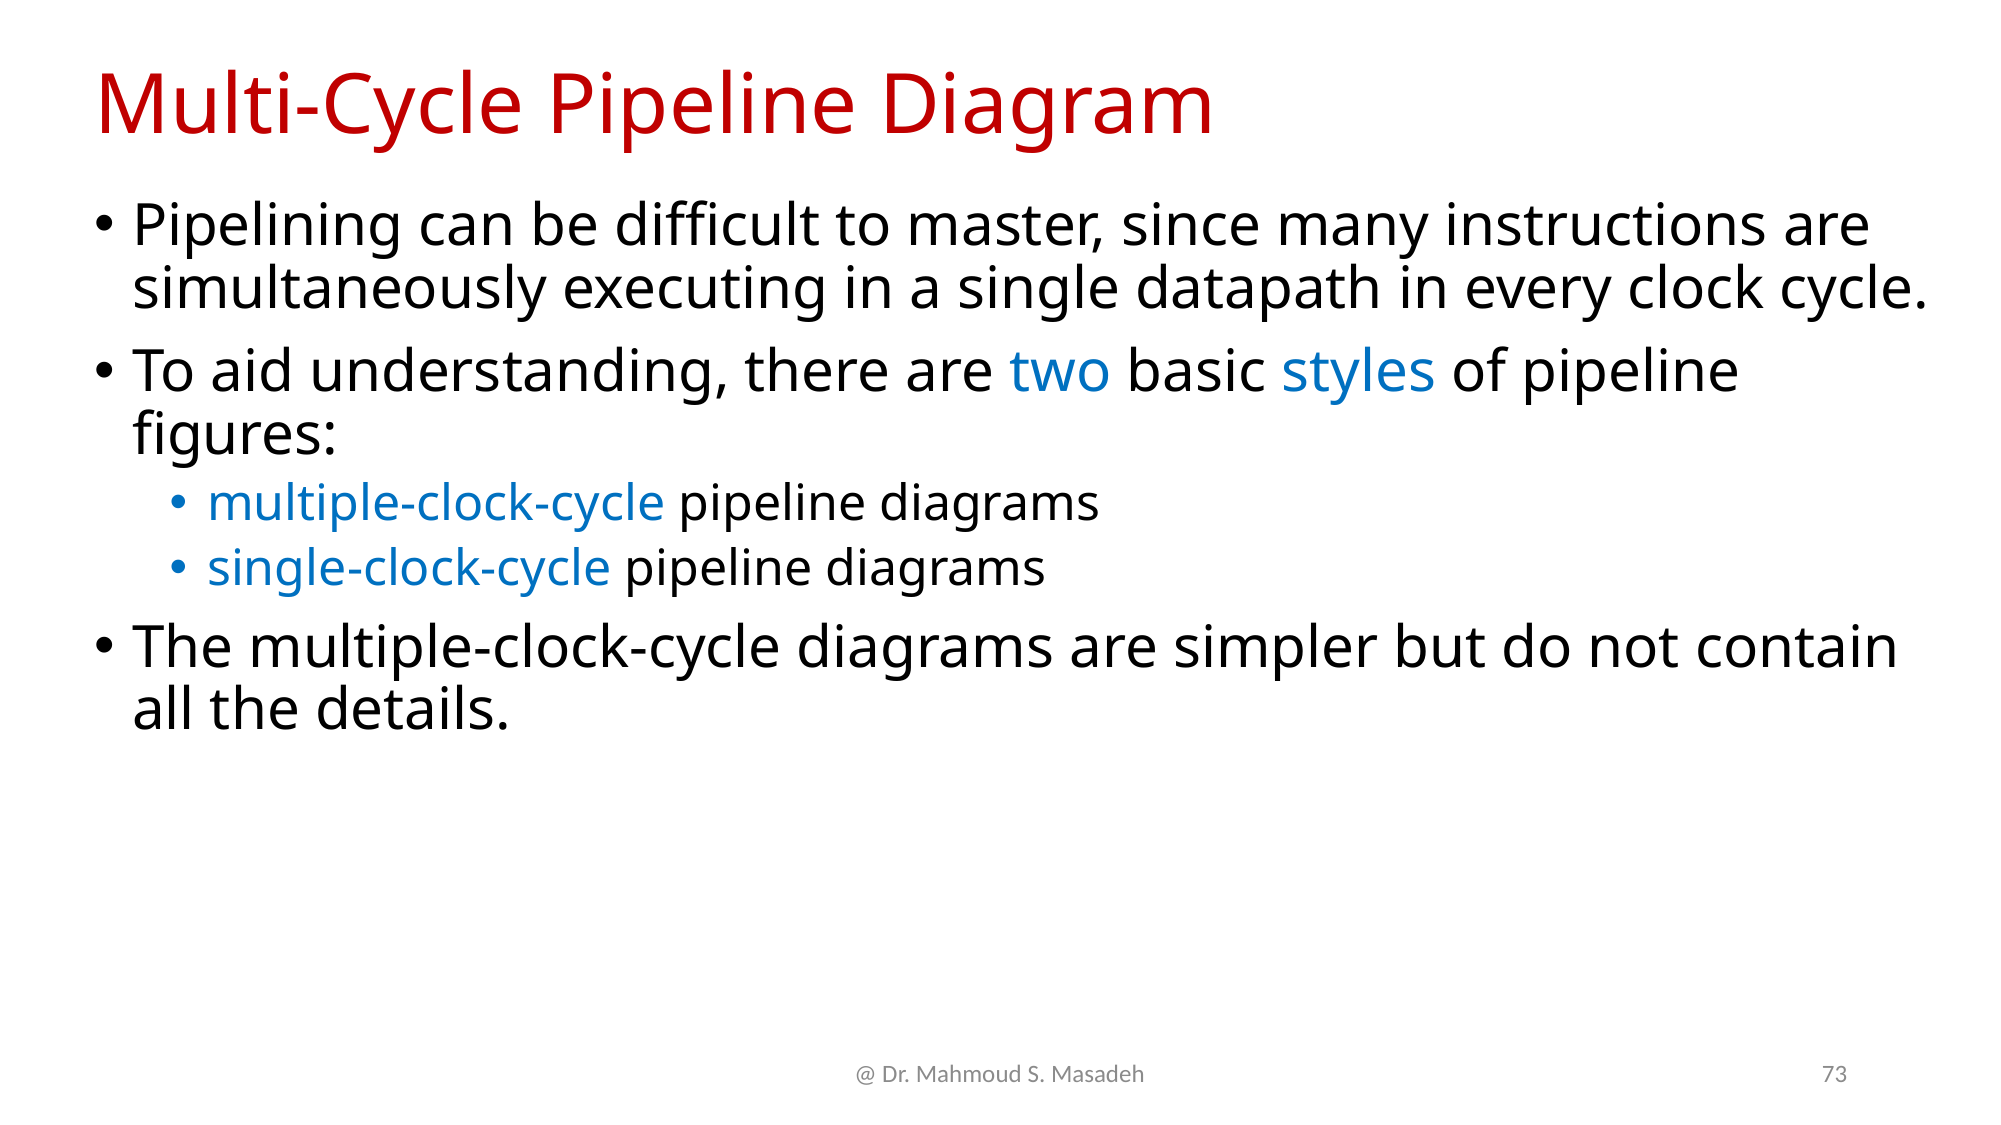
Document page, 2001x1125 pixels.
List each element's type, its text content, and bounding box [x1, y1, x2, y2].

title Multi-Cycle Pipeline Diagram [79, 59, 1929, 154]
list Pipelining can be difficult to master, since many instructions are simultaneously executing in a single datapath in every clock cycle. To aid understanding, there are two basic styles of pipeline figures: multiple-clock-cycle pipeline diagrams single-clock-cycle pipeline diagrams The multiple-clock-cycle diagrams are simpler but do not contain all the details. [79, 187, 1947, 1016]
slide_number 73 [1412, 1042, 1863, 1103]
footer @ Dr. Mahmoud S. Masadeh [662, 1042, 1338, 1103]
